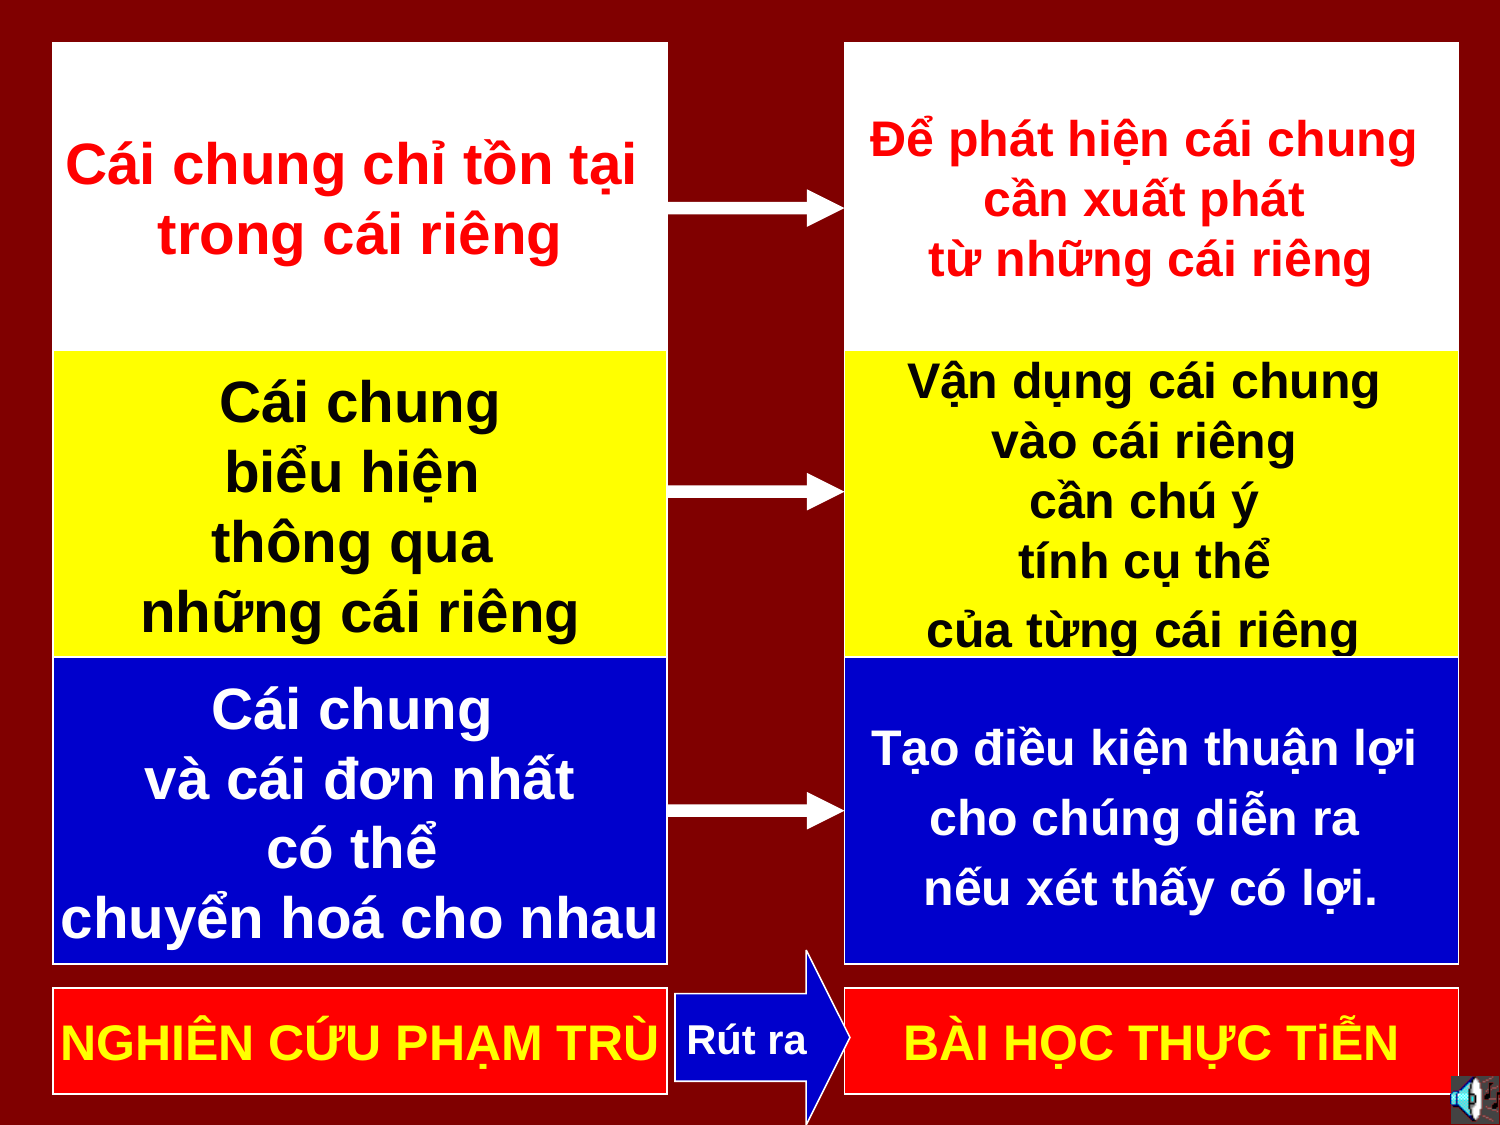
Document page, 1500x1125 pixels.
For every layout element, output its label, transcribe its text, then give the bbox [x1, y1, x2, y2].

text_box BÀI HỌC THỰC TiỄN [844, 987, 1459, 1094]
text_box NGHIÊN CỨU PHẠM TRÙ [53, 987, 668, 1094]
text_box Vận dụng cái chung vào cái riêng cần chú ý tính cụ thể của từng cái riêng [844, 350, 1459, 657]
text_box [667, 804, 845, 817]
picture [1449, 1074, 1500, 1125]
text_box Tạo điều kiện thuận lợi cho chúng diễn ra nếu xét thấy có lợi. [844, 657, 1459, 965]
text_box [667, 485, 845, 498]
text_box Cái chung và cái đơn nhất có thể chuyển hoá cho nhau [53, 657, 668, 965]
text_box Để phát hiện cái chung cần xuất phát từ những cái riêng [844, 42, 1459, 350]
text_box [667, 201, 845, 215]
text_box Cái chung chỉ tồn tại trong cái riêng [53, 42, 668, 350]
text_box Cái chung biểu hiện thông qua những cái riêng [53, 350, 668, 657]
text_box Rút ra [675, 950, 850, 1125]
